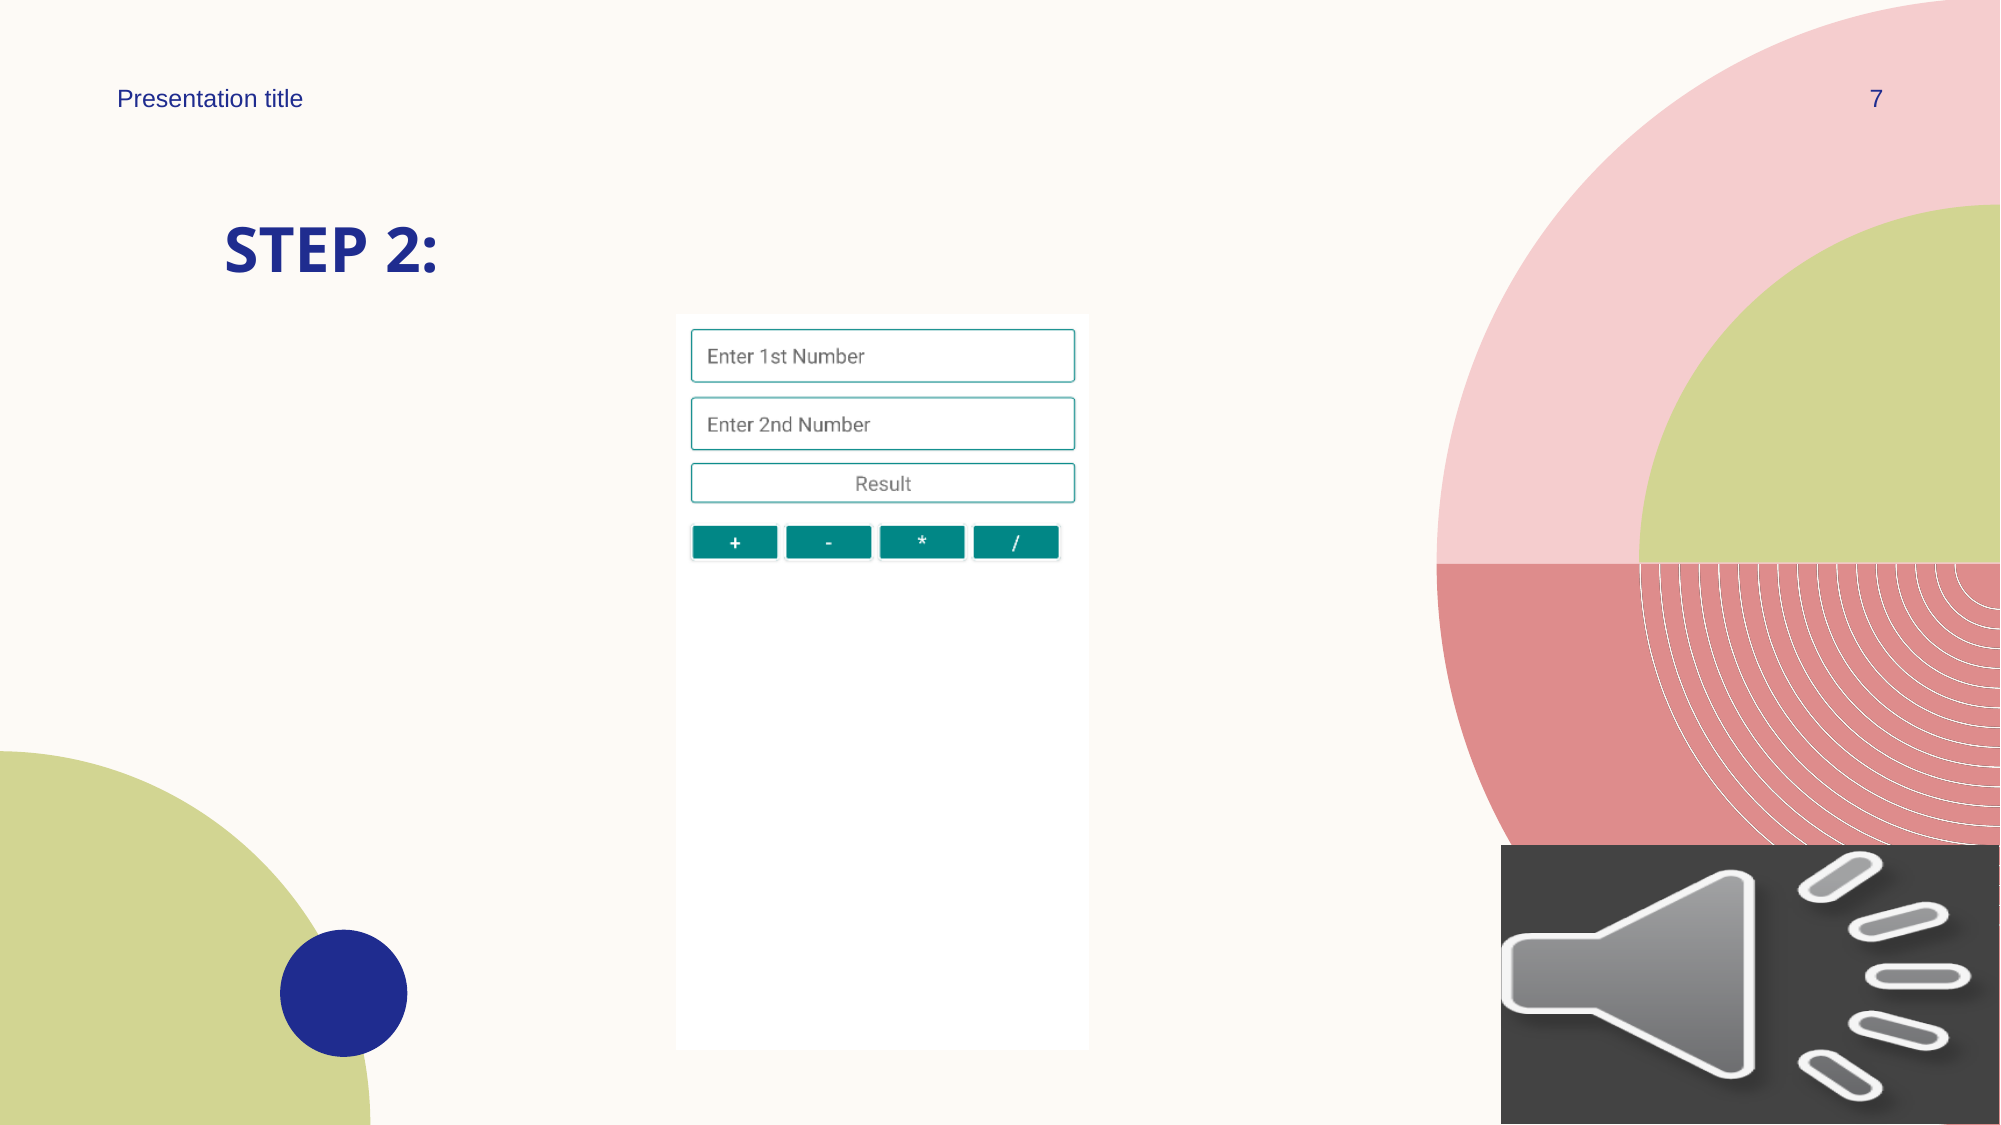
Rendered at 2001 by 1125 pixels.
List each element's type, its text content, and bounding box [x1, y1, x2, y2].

picture [676, 314, 1090, 1050]
picture [1499, 564, 2000, 1125]
slide_number 7 [1795, 75, 1958, 120]
title Step 2: [209, 166, 1320, 293]
footer Presentation title [101, 75, 627, 120]
